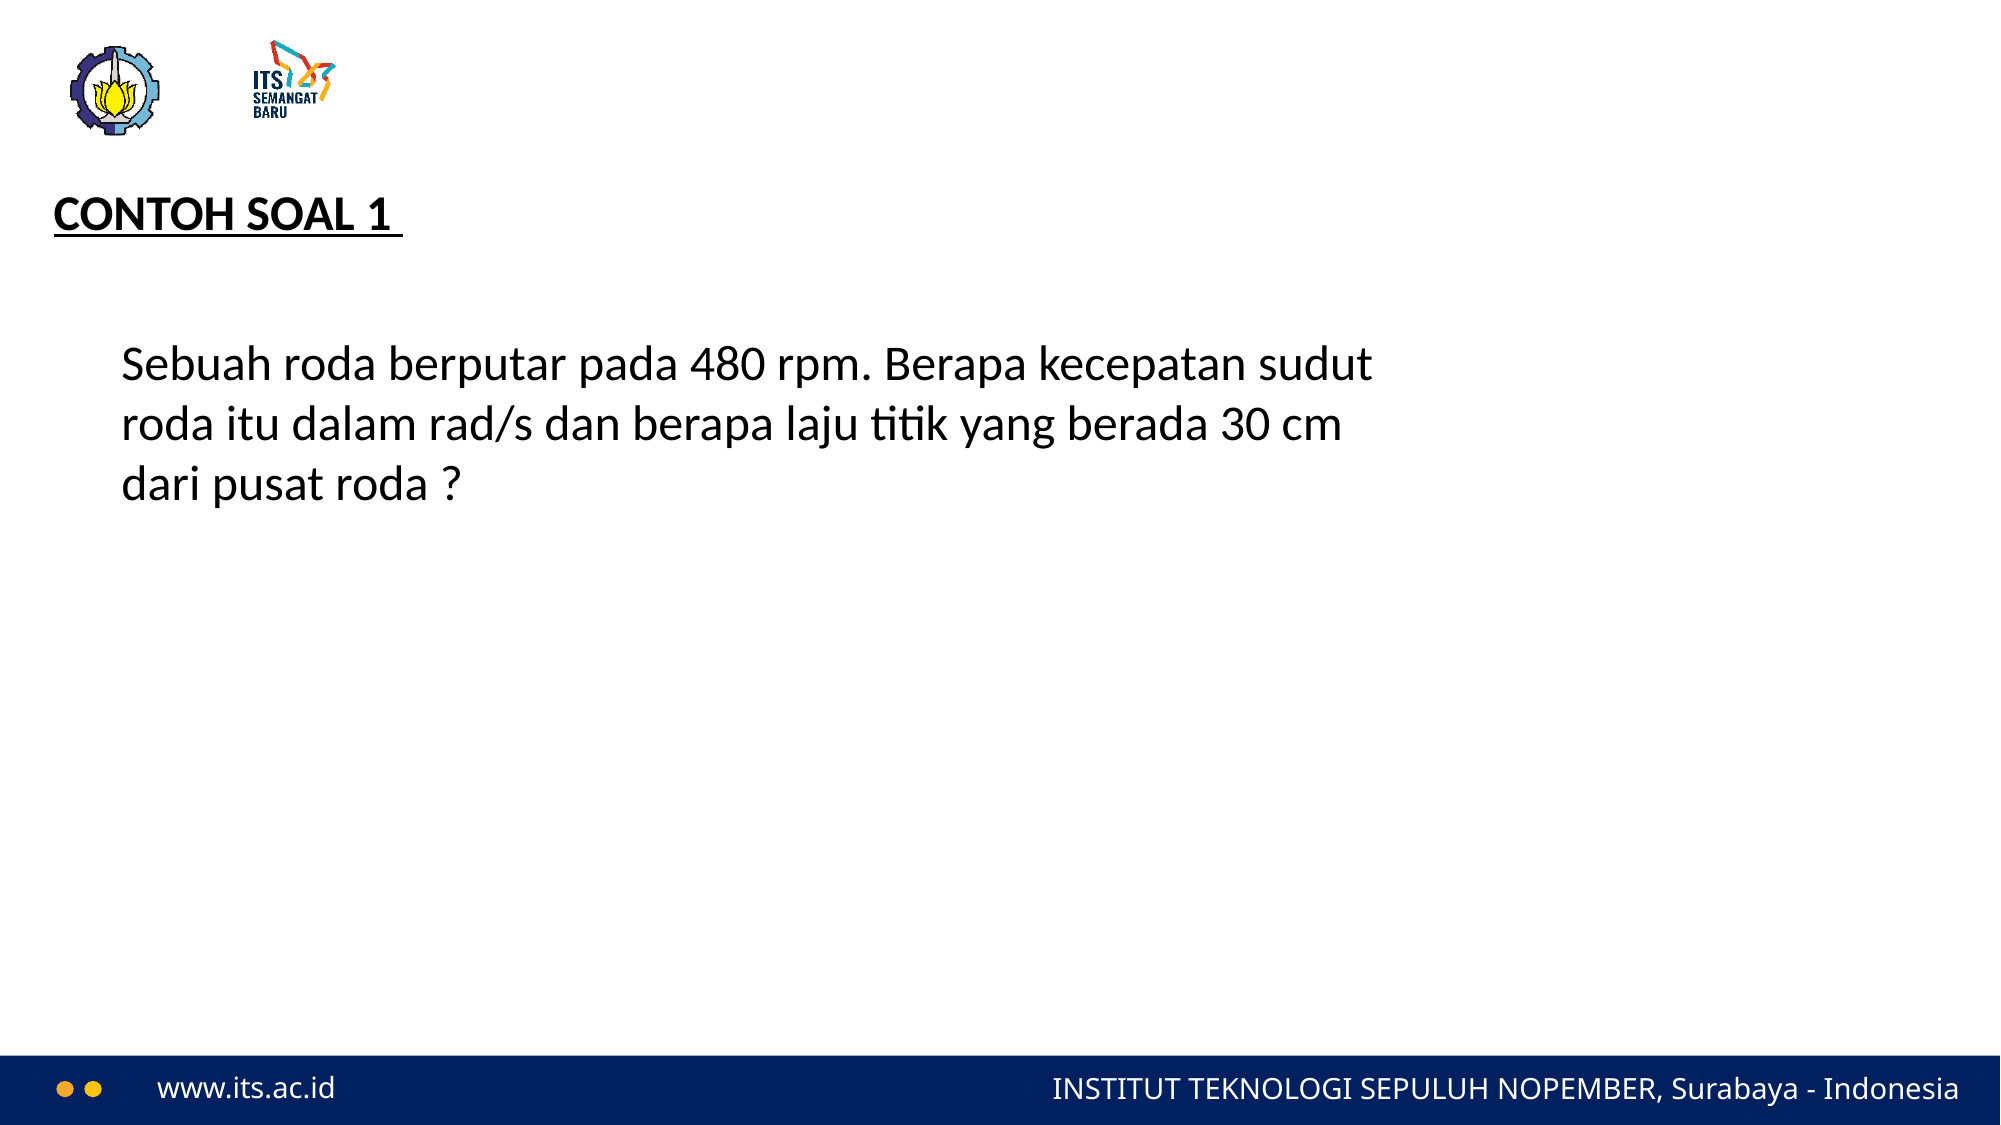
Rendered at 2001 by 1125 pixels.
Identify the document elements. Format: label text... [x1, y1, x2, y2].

text_box CONTOH SOAL 1 [38, 172, 554, 248]
picture [243, 27, 346, 130]
picture [69, 45, 160, 136]
text_box www.its.ac.id [142, 1061, 785, 1112]
text_box INSTITUT TEKNOLOGI SEPULUH NOPEMBER, Surabaya - Indonesia [886, 1062, 1976, 1113]
text_box Sebuah roda berputar pada 480 rpm. Berapa kecepatan sudut roda itu dalam rad/s dan berapa laju titik yang berada 30 cm dari pusat roda ? [106, 323, 1400, 518]
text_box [56, 1080, 102, 1098]
text_box [0, 1055, 2000, 1125]
